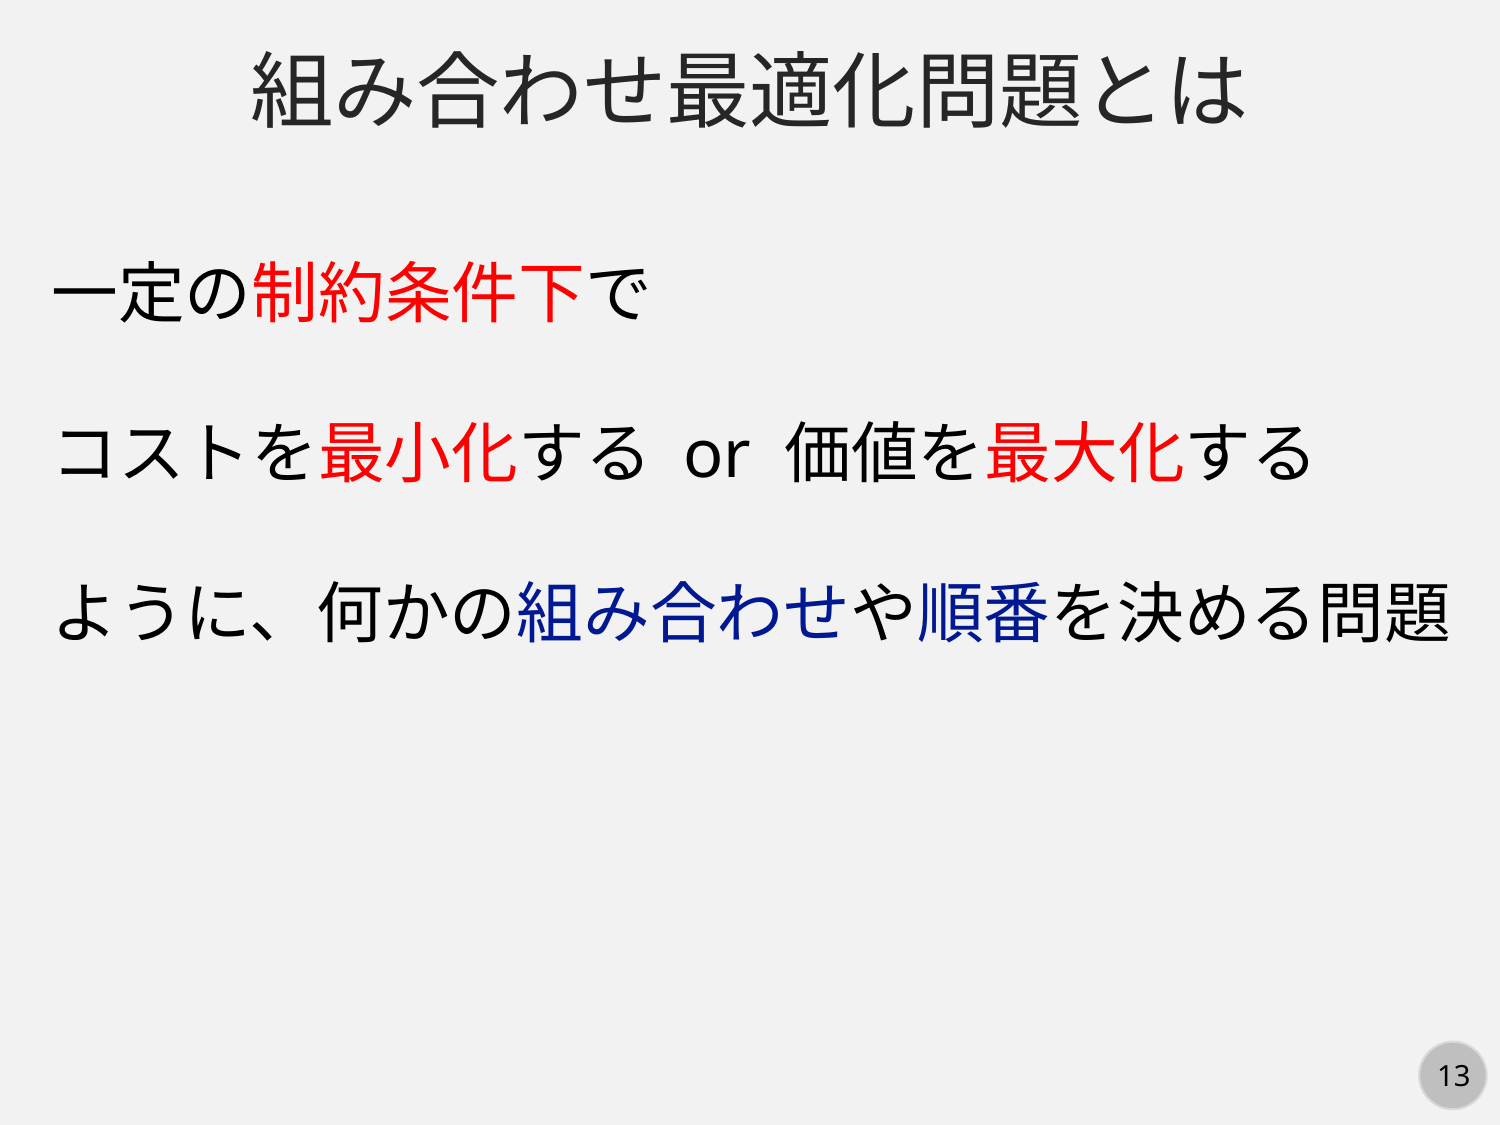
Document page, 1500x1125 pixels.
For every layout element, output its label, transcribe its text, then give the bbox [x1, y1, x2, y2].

list 組み合わせ最適化問題とは [0, 31, 1500, 155]
text_box 一定の制約条件下で コストを最小化する or 価値を最大化する ように、何かの組み合わせや順番を決める問題 [36, 243, 1467, 658]
